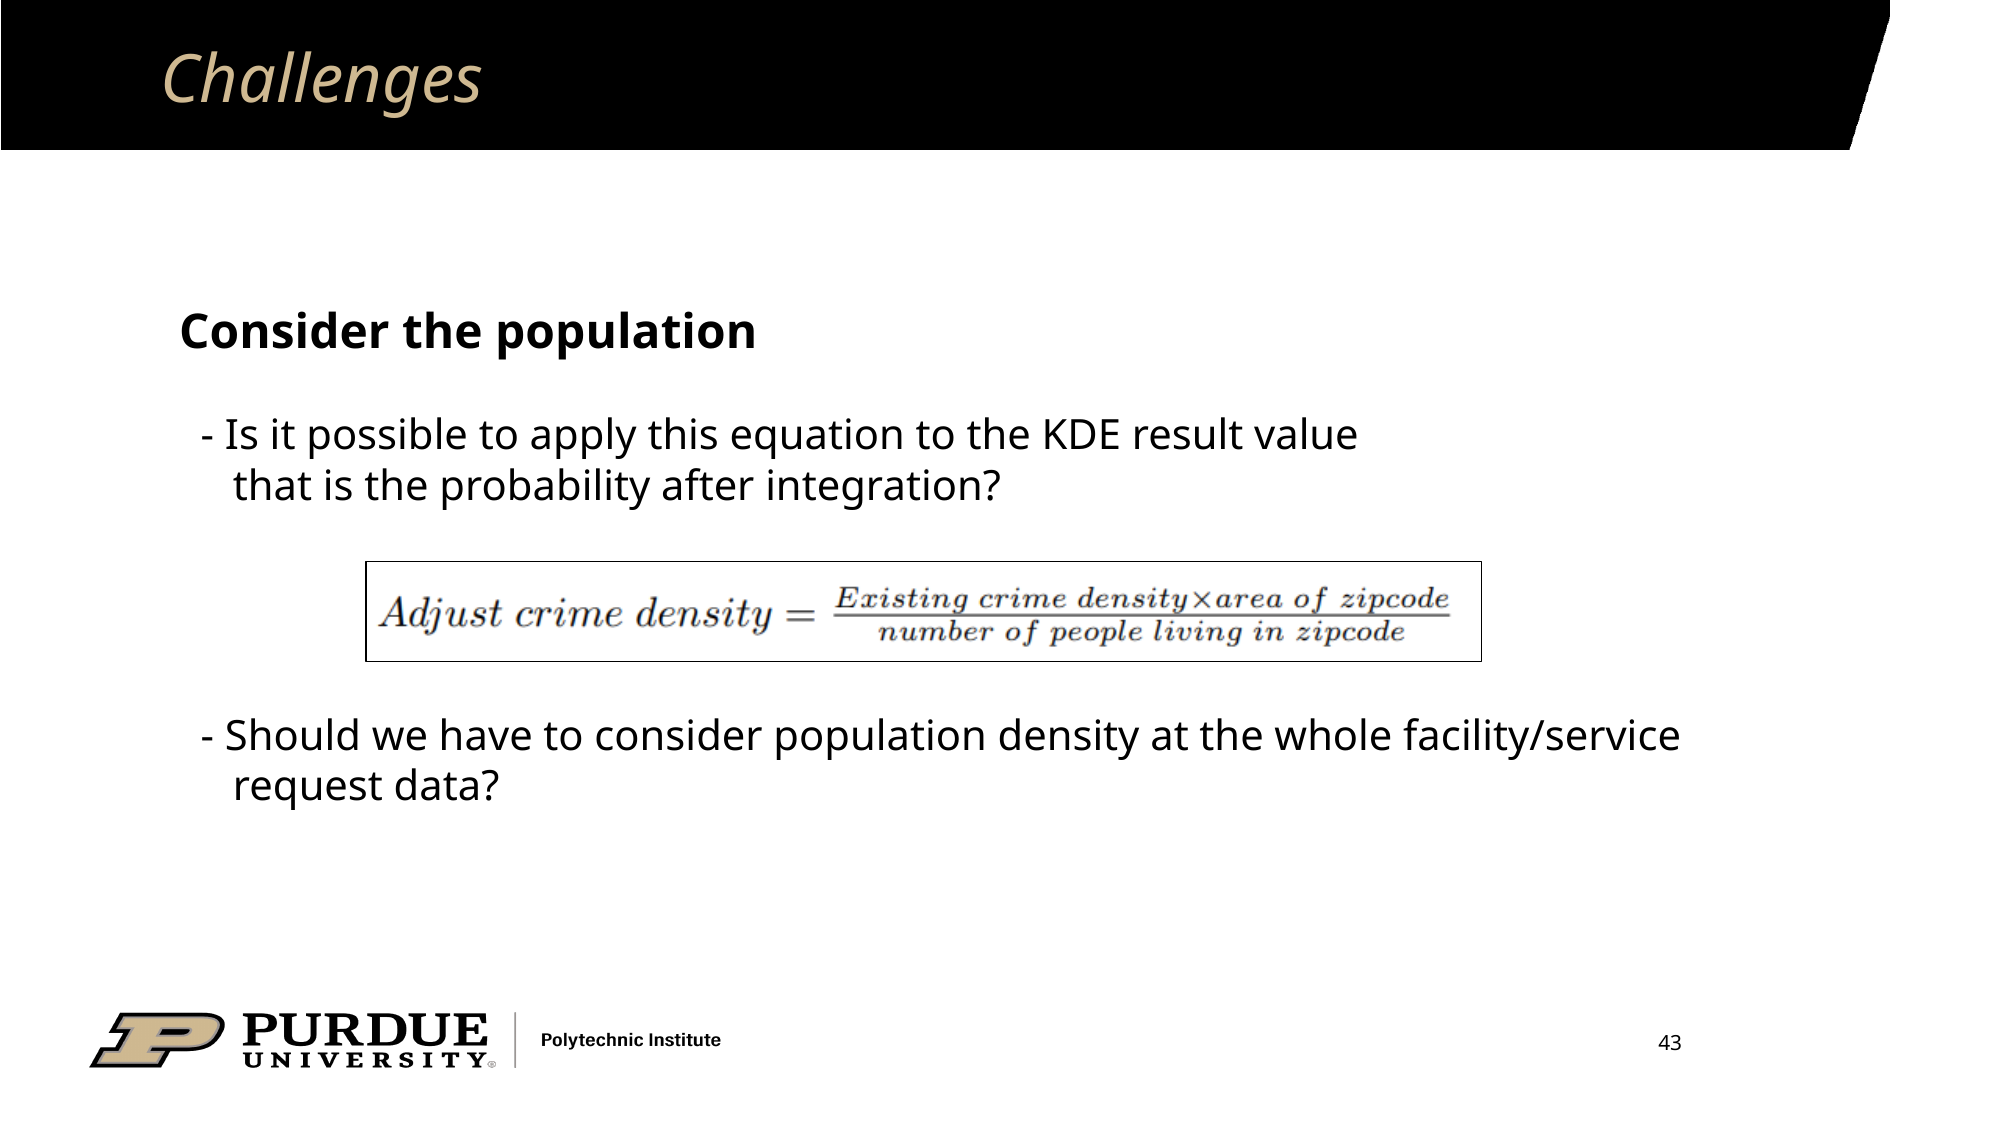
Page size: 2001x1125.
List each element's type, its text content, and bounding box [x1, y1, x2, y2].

picture [89, 1010, 846, 1071]
title Challenges [158, 42, 1299, 235]
picture [1, 0, 1890, 150]
list Consider the population - Is it possible to apply this equation to the KDE result value that is the probability after integration? - Should we have to consider population density at the whole facility/service request data? [179, 300, 1746, 889]
picture [366, 562, 1481, 662]
slide_number ‹#› [1640, 1013, 1701, 1074]
